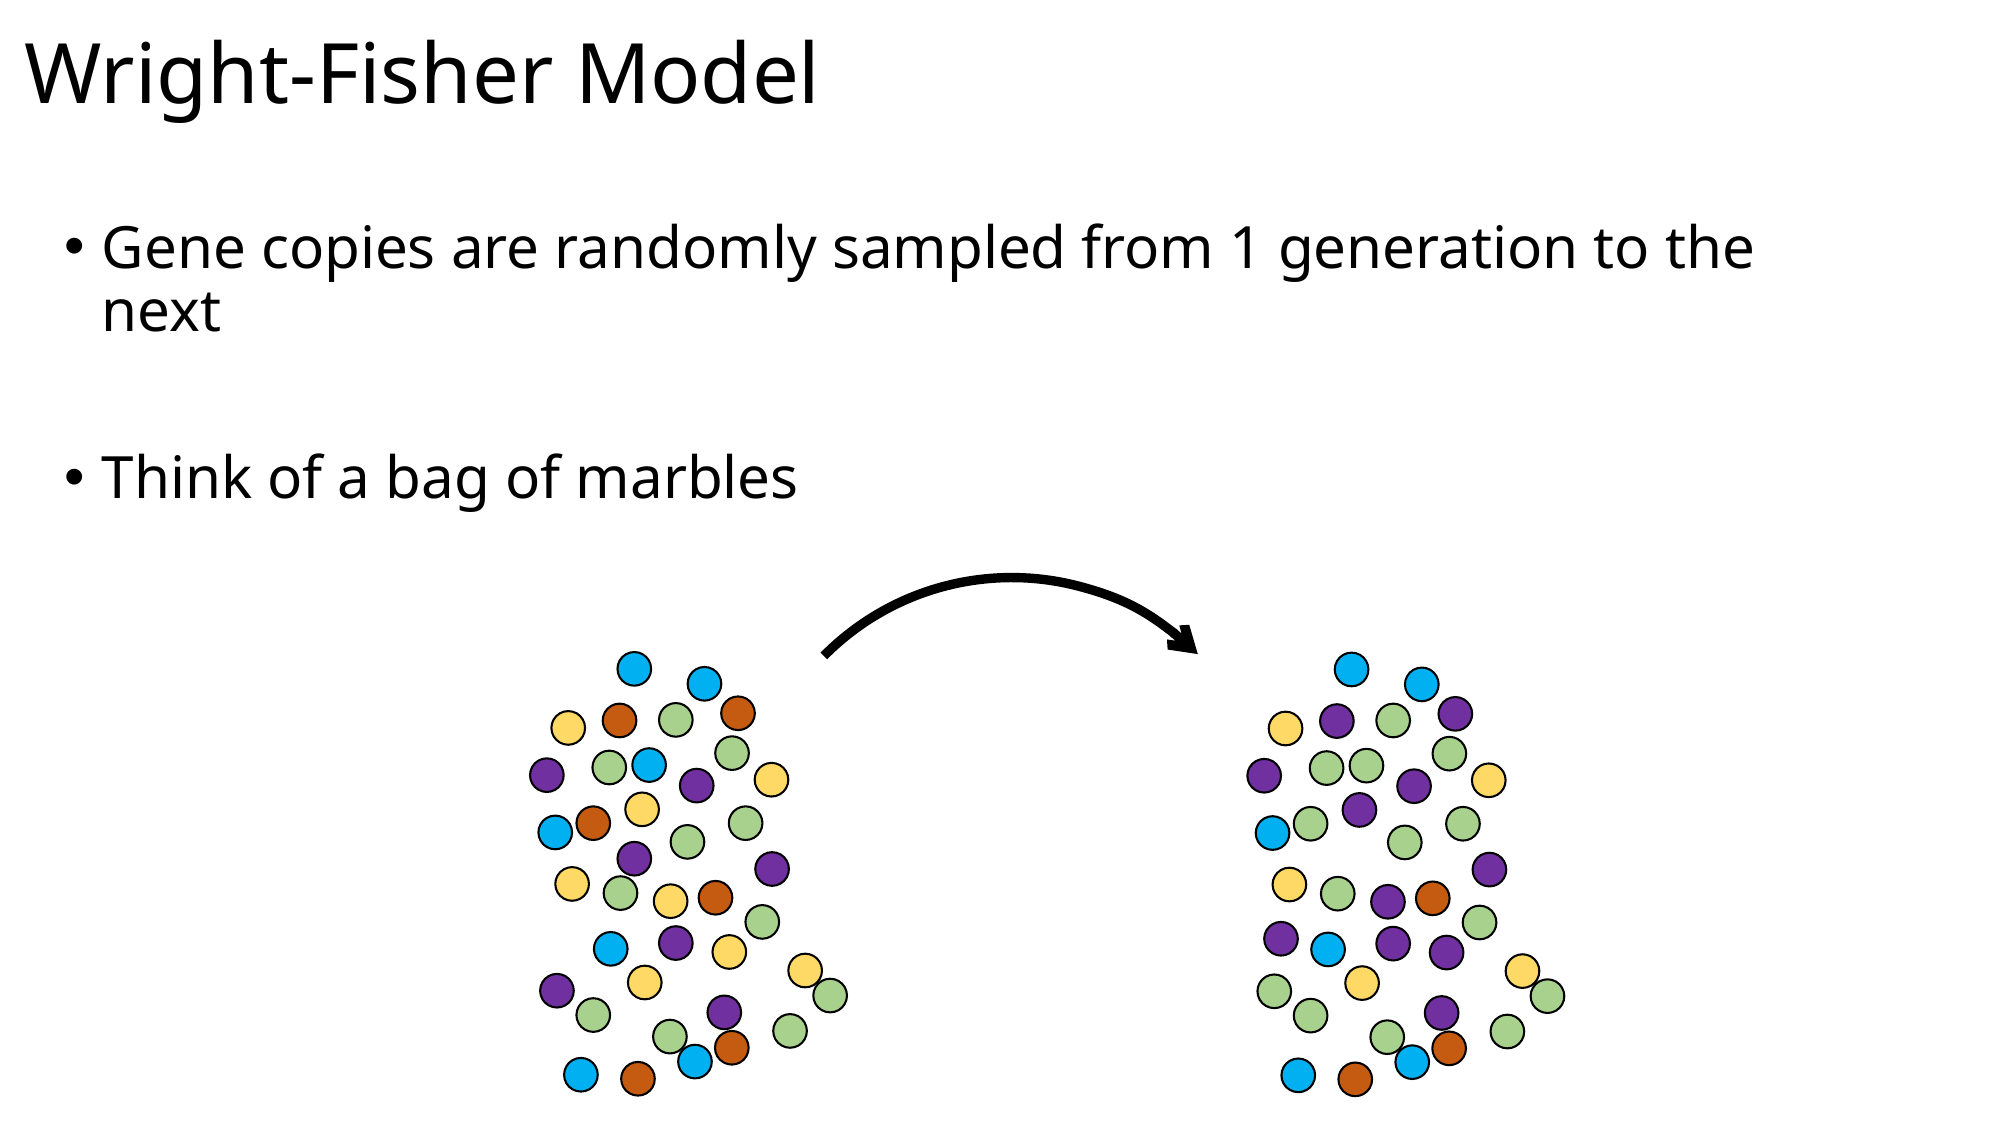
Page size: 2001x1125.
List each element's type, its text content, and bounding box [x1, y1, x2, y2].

text_box [828, 577, 1198, 842]
list Gene copies are randomly sampled from 1 generation to the next Think of a bag of marbles [49, 210, 1863, 1014]
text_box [1247, 652, 1565, 1097]
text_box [529, 651, 848, 1096]
title Wright-Fisher Model [9, 0, 1735, 154]
